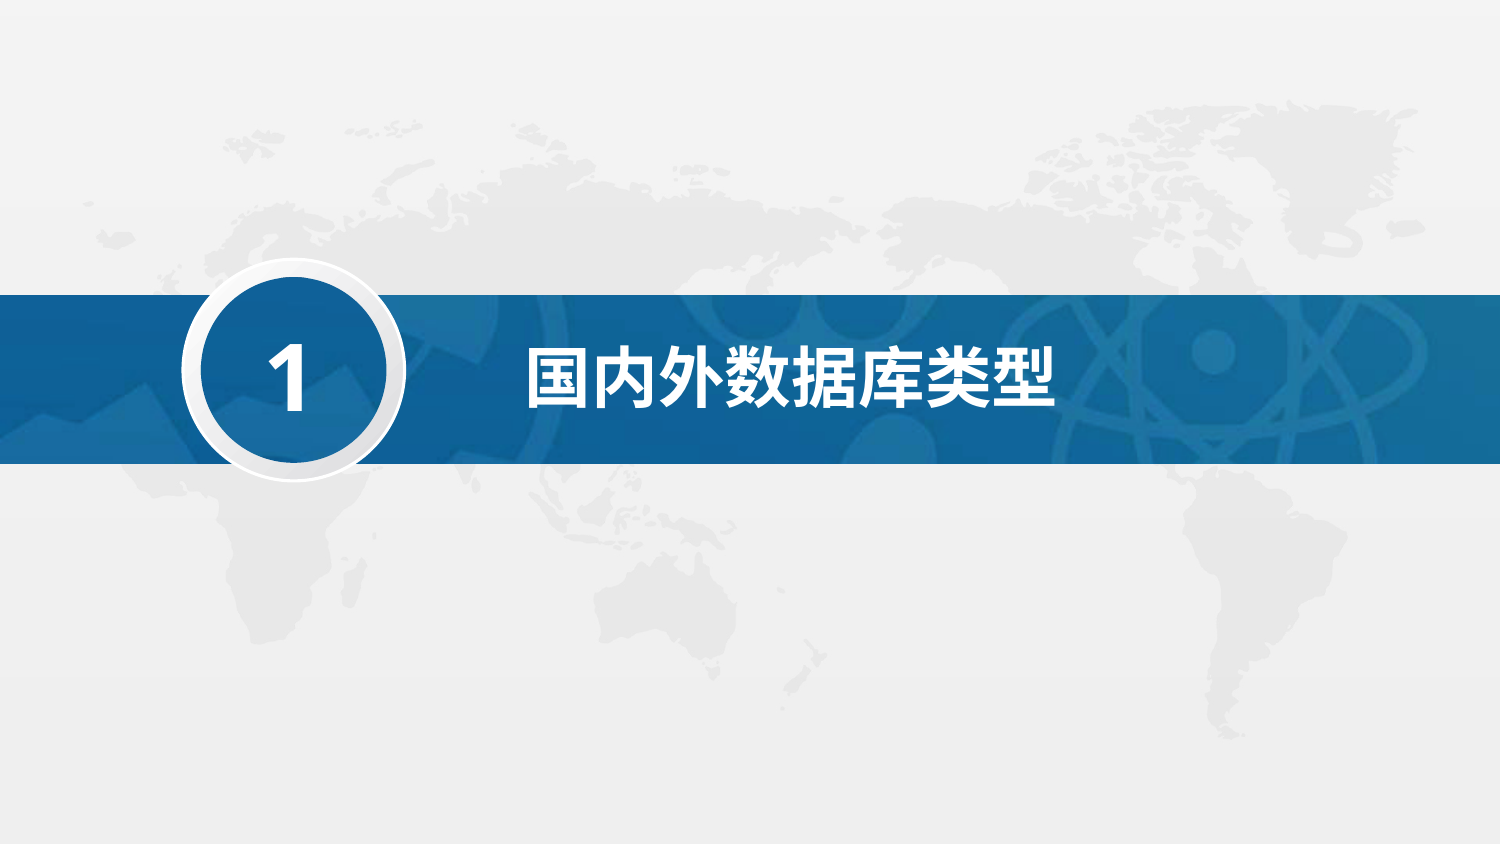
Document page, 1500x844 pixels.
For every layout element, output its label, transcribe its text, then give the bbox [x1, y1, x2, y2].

text_box [0, 295, 233, 464]
text_box 国内外数据库类型 [513, 329, 1204, 501]
text_box [200, 277, 387, 463]
text_box [183, 259, 405, 481]
text_box [355, 295, 1500, 464]
picture [0, 0, 1500, 295]
text_box 1 [252, 312, 331, 437]
picture [0, 464, 1500, 844]
